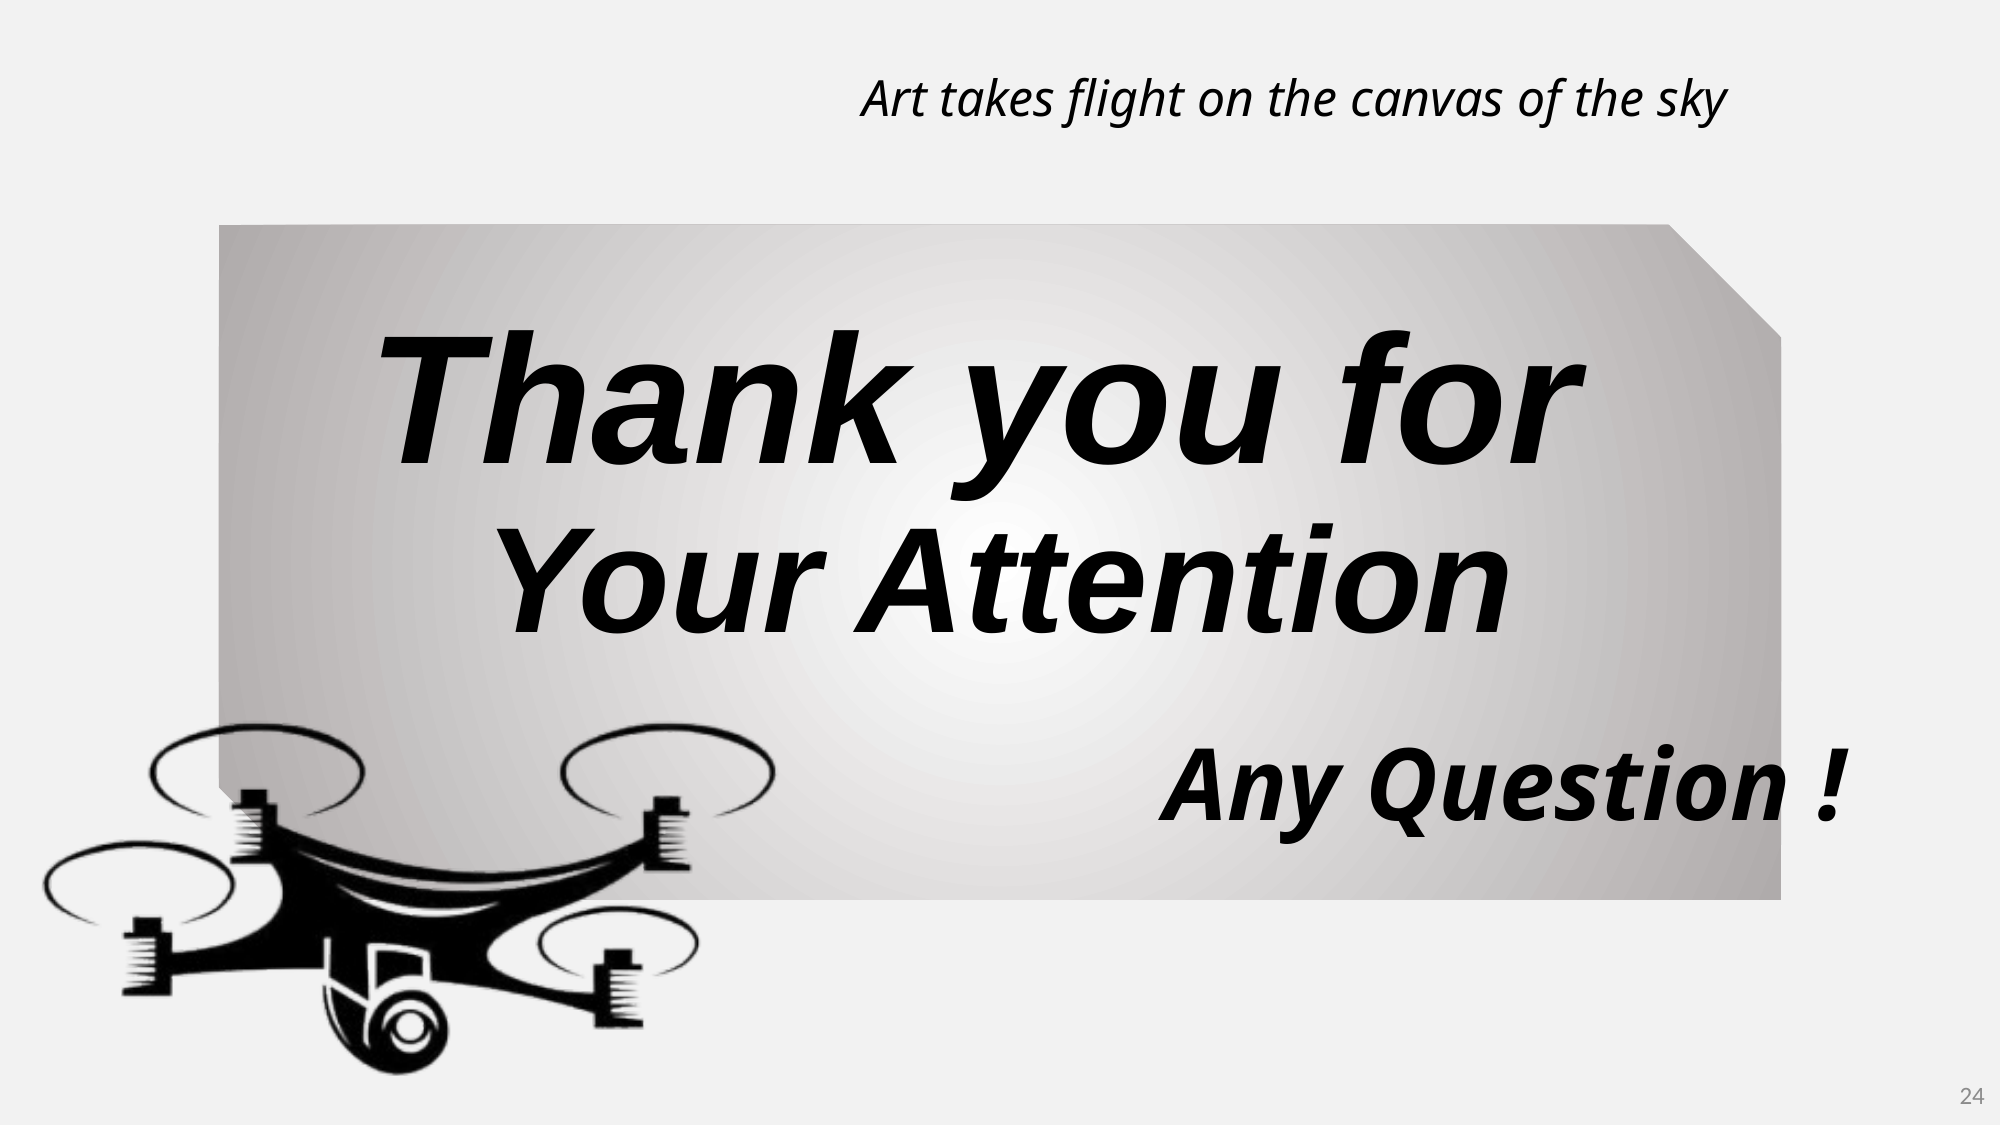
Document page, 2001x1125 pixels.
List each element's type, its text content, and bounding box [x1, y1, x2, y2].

text_box [959, 673, 1783, 901]
title Thank you for Your Attention [83, 140, 1917, 673]
text_box Art takes flight on the canvas of the sky [847, 7, 1947, 135]
picture [0, 350, 959, 1125]
text_box Any Question ! [1149, 722, 2000, 850]
slide_number 24 [1550, 1065, 2000, 1125]
